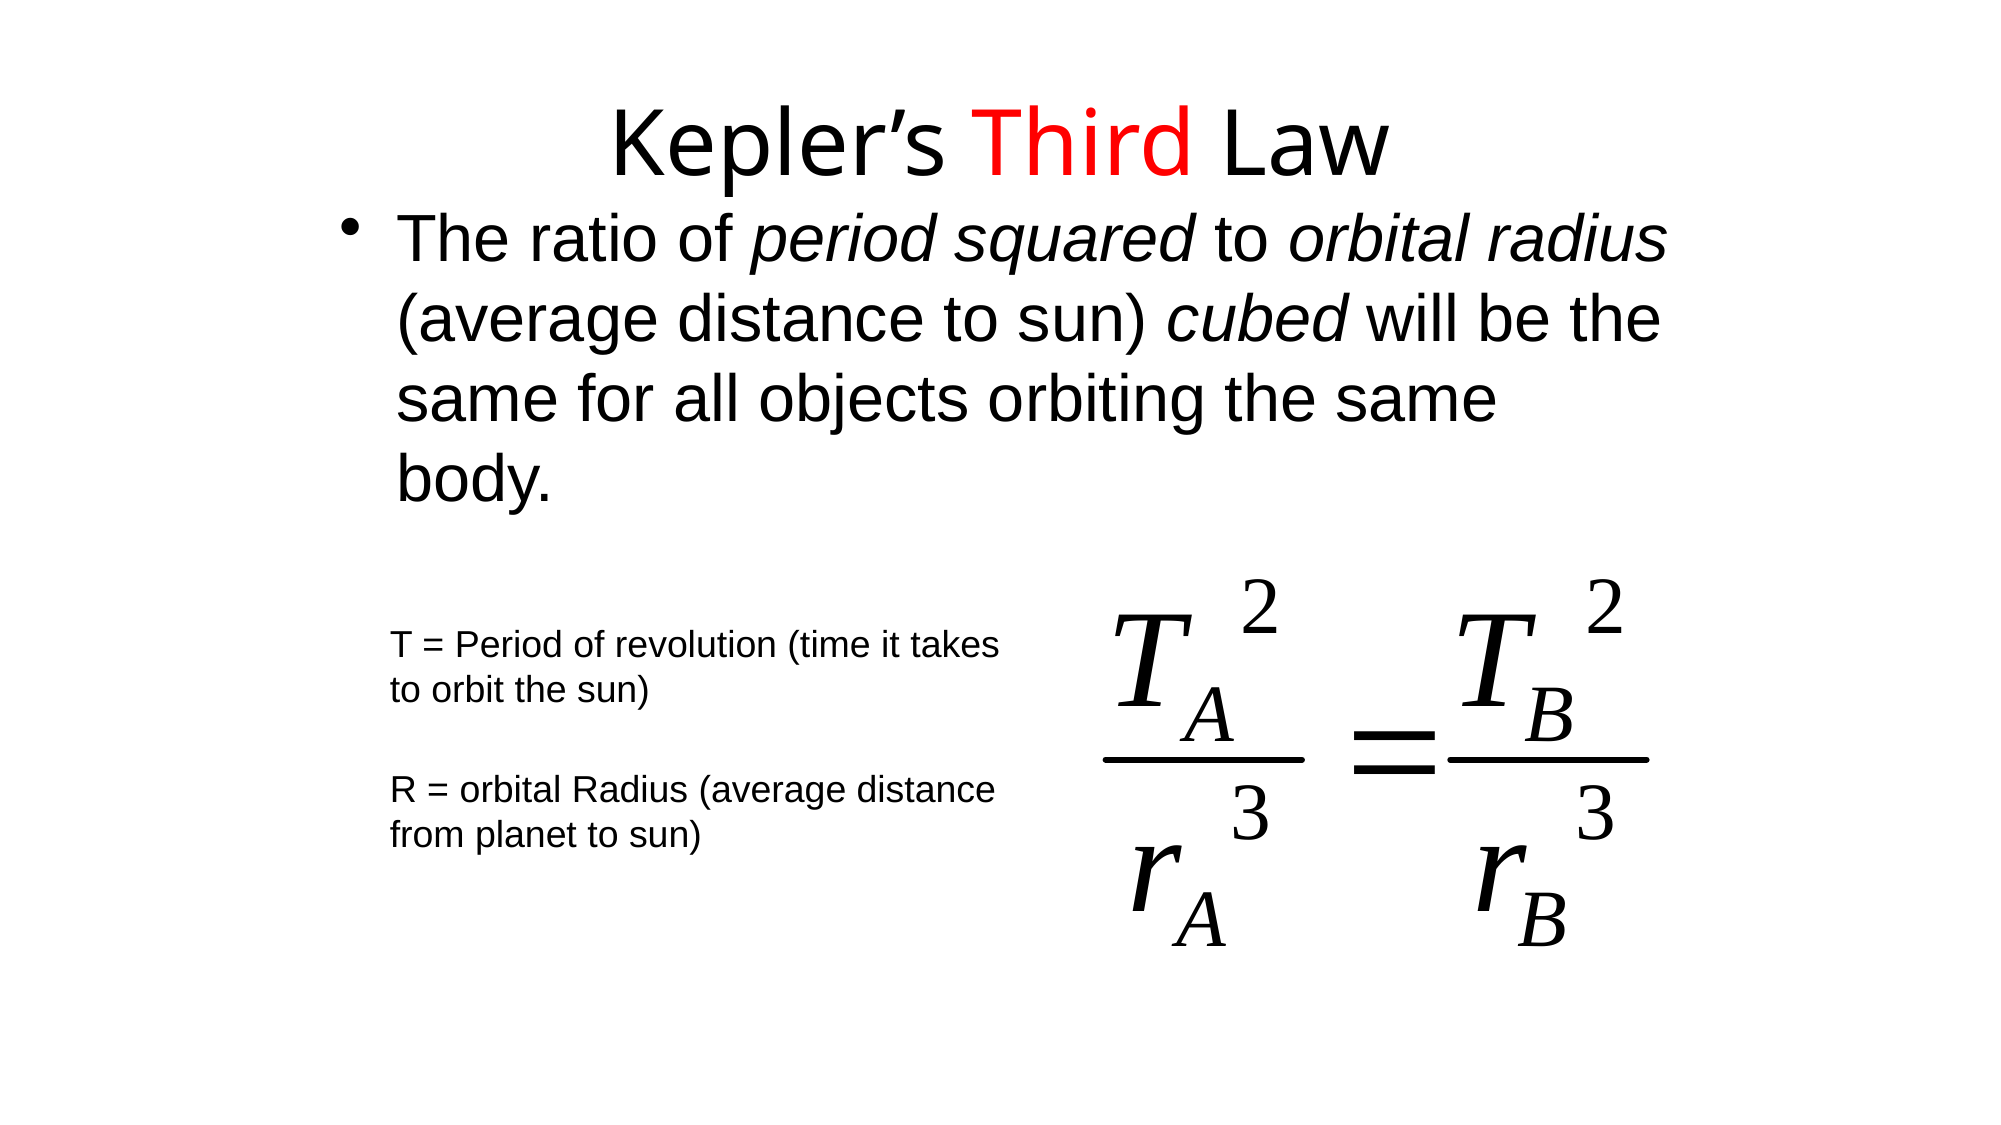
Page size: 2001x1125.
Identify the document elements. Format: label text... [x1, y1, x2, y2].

list The ratio of period squared to orbital radius (average distance to sun) cubed will be the same for all objects orbiting the same body. [324, 187, 1688, 1125]
title Kepler’s Third Law [99, 45, 1900, 233]
text_box T = Period of revolution (time it takes to orbit the sun) R = orbital Radius (average distance from planet to sun) [374, 612, 1050, 920]
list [1082, 538, 1676, 981]
